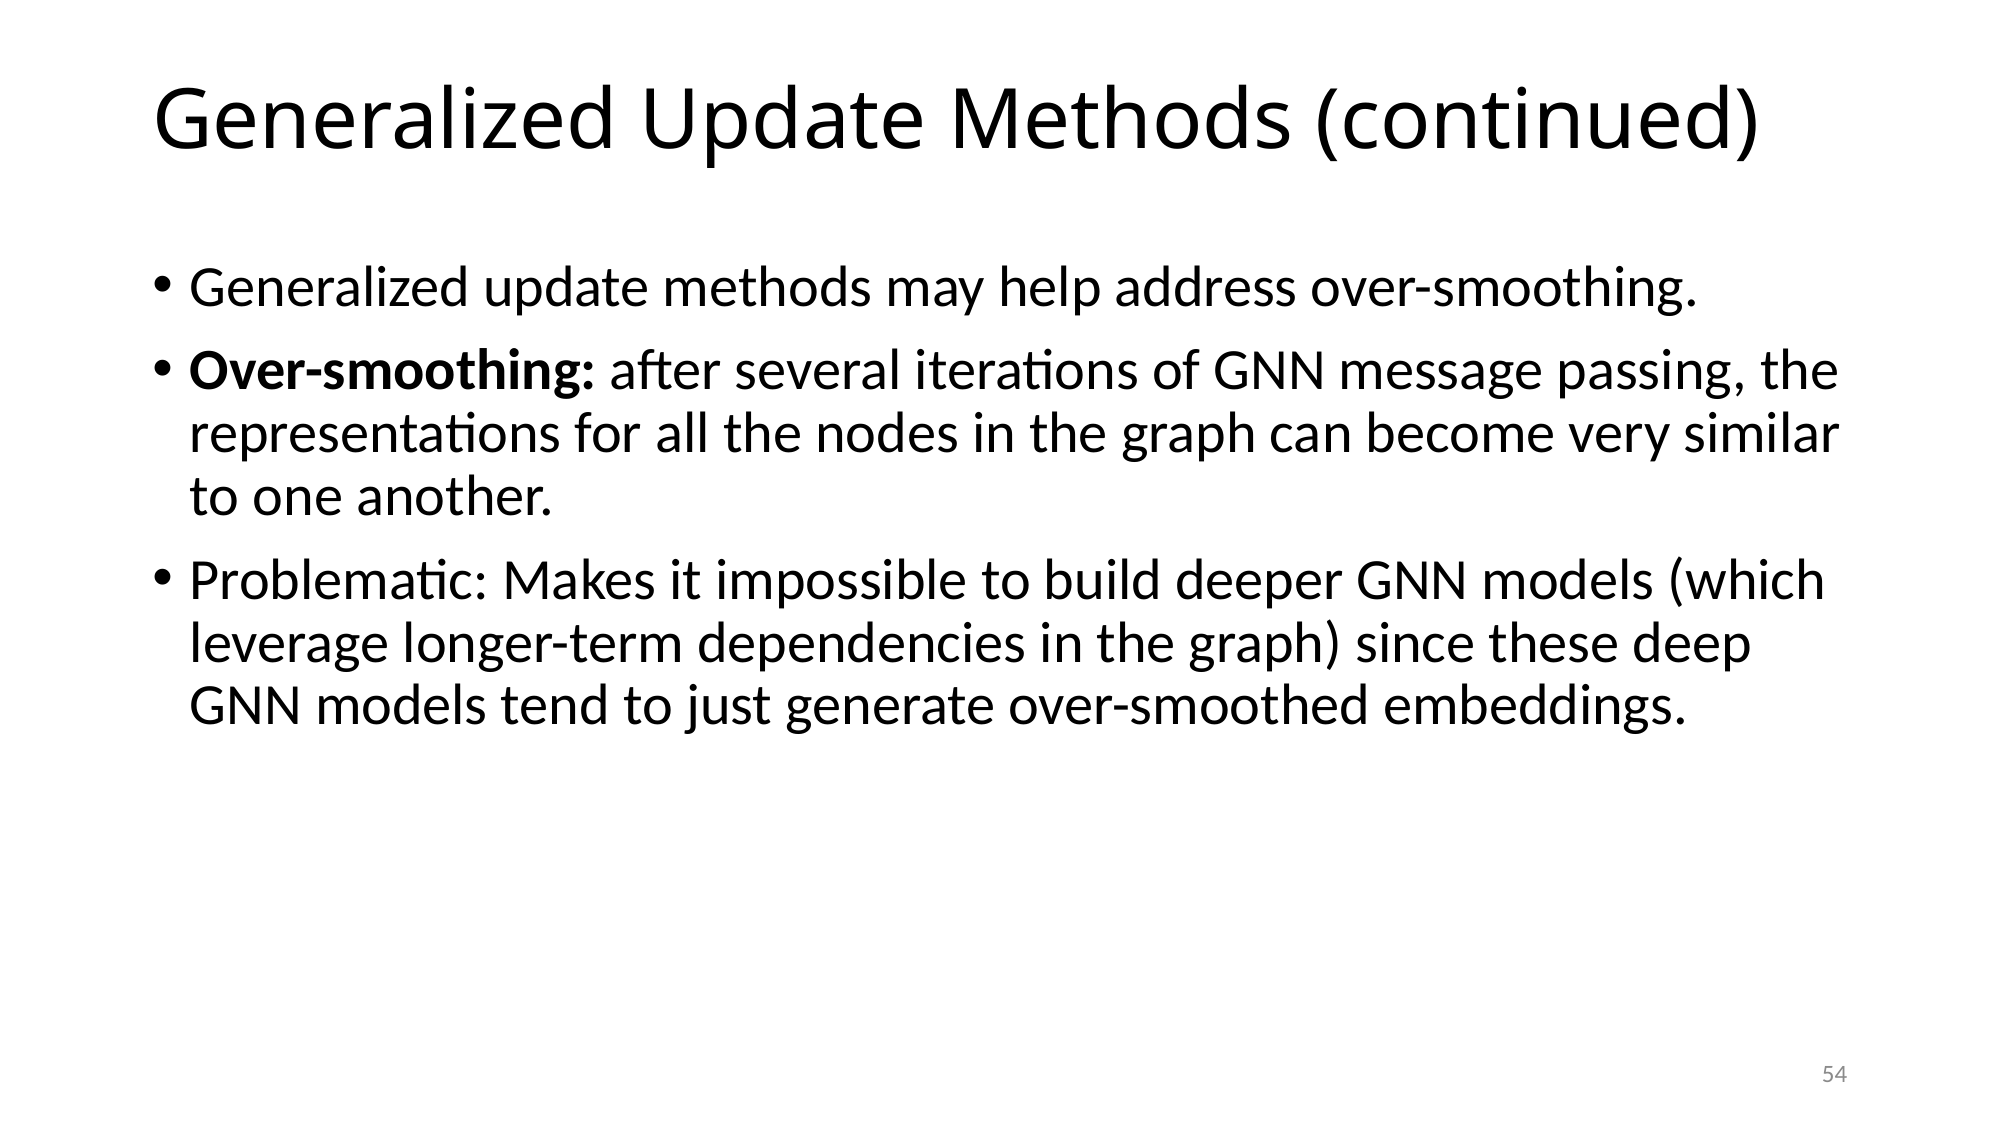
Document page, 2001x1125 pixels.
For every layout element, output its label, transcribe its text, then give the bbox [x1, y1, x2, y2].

title Generalized Update Methods (continued) [137, 59, 1863, 184]
list Generalized update methods may help address over-smoothing. Over-smoothing: after several iterations of GNN message passing, the representations for all the nodes in the graph can become very similar to one another. Problematic: Makes it impossible to build deeper GNN models (which leverage longer-term dependencies in the graph) since these deep GNN models tend to just generate over-smoothed embeddings. [137, 248, 1875, 1043]
slide_number 54 [1412, 1042, 1863, 1103]
